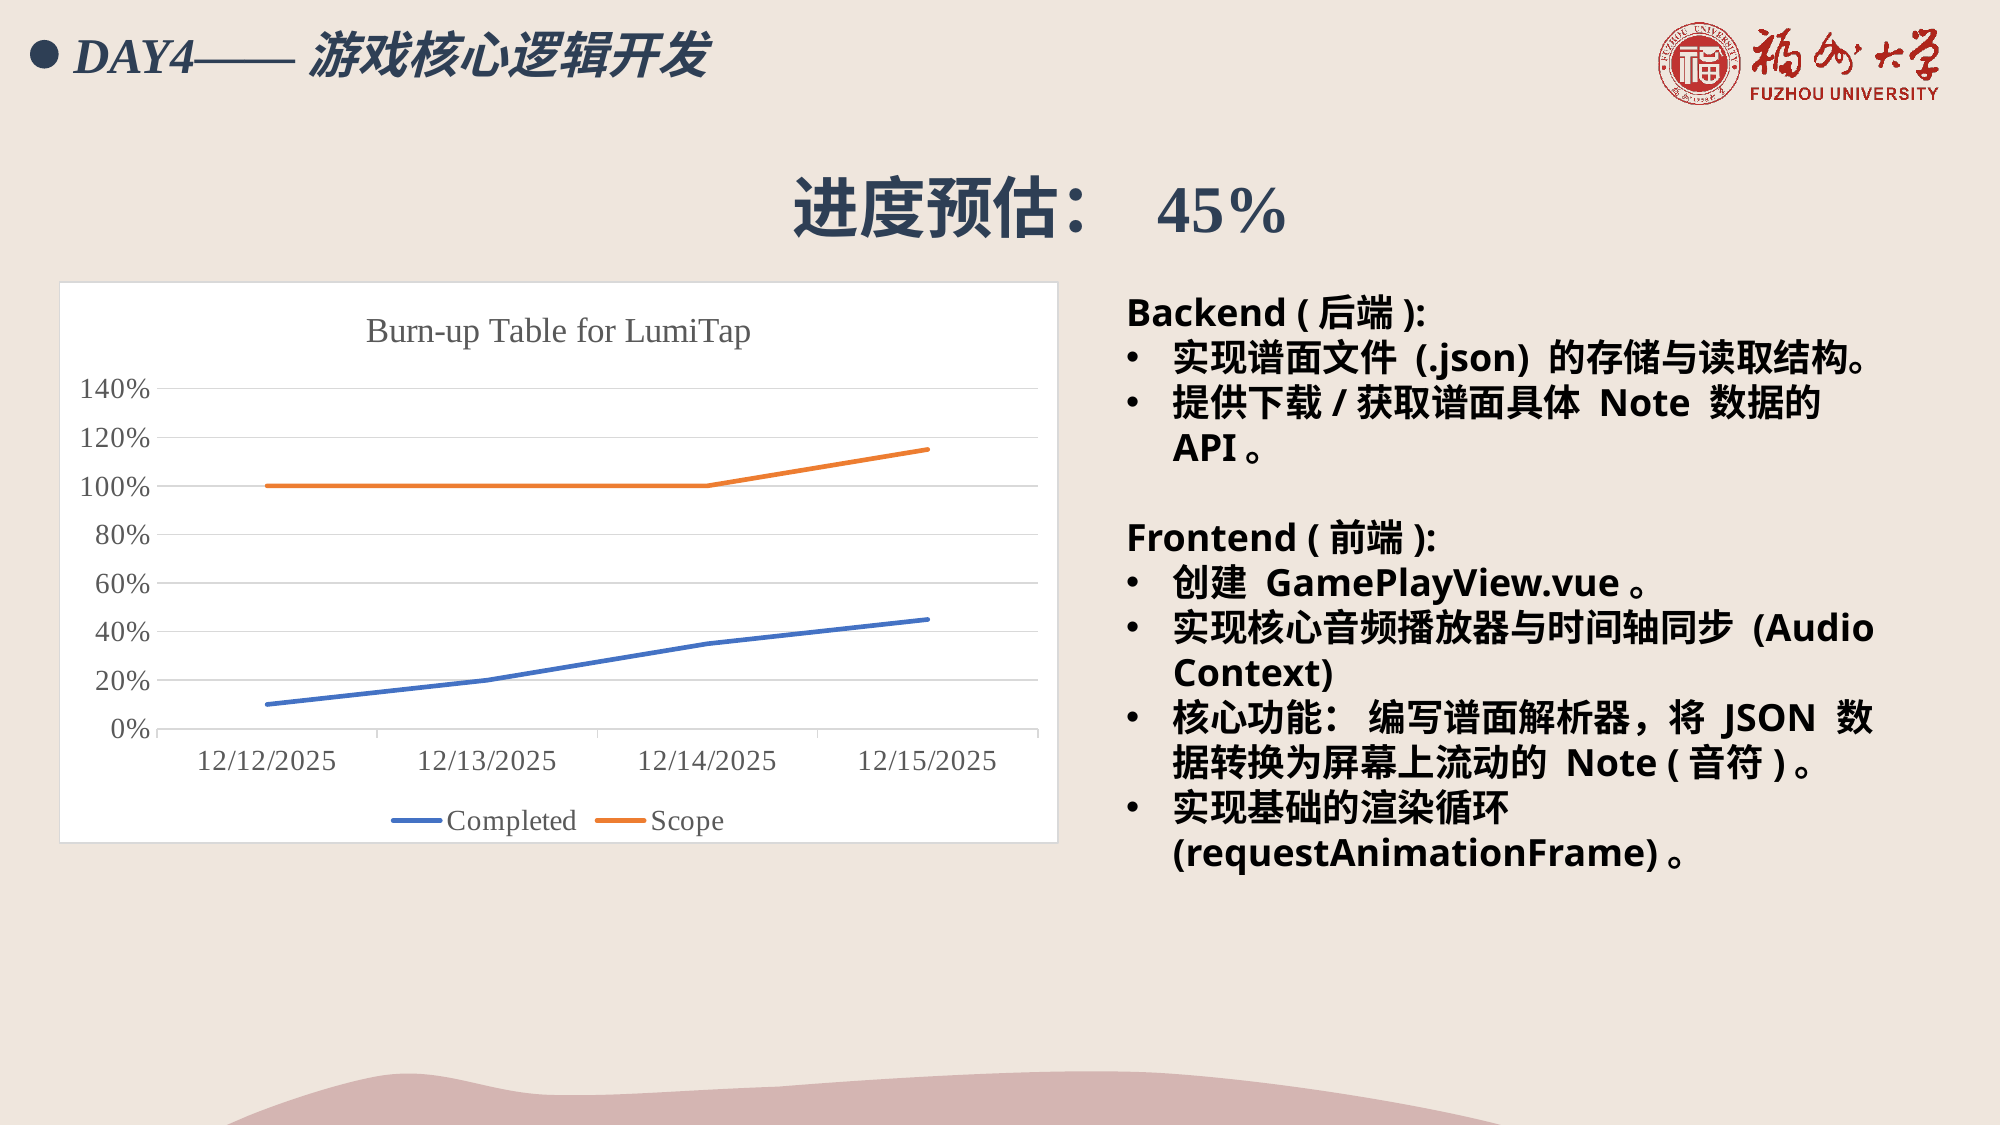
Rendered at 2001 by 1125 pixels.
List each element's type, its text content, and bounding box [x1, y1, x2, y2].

text_box Backend (后端): 实现谱面文件 (.json) 的存储与读取结构。 提供下载/获取谱面具体 Note 数据的 API。 Frontend (前端): 创建 GamePlayView.vue。 实现核心音频播放器与时间轴同步 (Audio Context) 核心功能： 编写谱面解析器，将 JSON 数据转换为屏幕上流动的 Note (音符)。 实现基础的渲染循环 (requestAnimationFrame)。 [1111, 281, 1923, 881]
text_box 进度预估： 45% [777, 158, 1354, 253]
chart [58, 281, 1059, 844]
text_box [226, 1070, 1502, 1125]
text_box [29, 16, 803, 92]
picture [1652, 22, 1941, 105]
